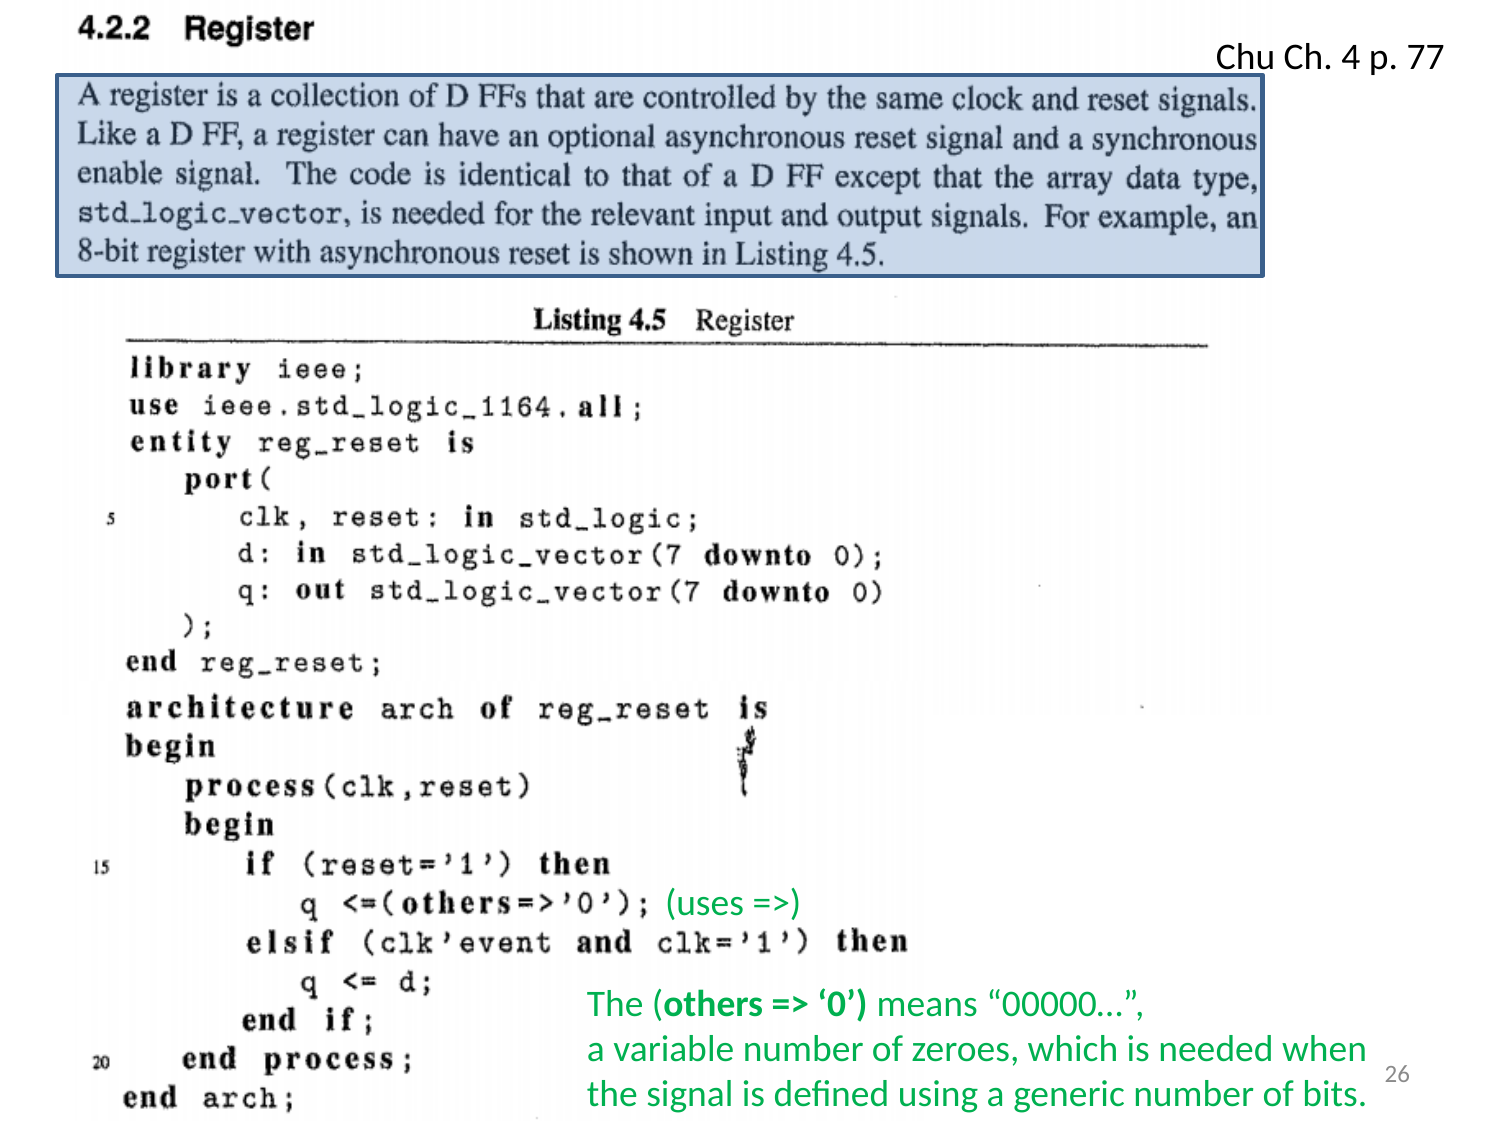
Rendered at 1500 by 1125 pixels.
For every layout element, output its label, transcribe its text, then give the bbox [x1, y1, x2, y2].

picture [56, 0, 1276, 1121]
slide_number 26 [1384, 1042, 1425, 1103]
text_box The (others => ‘0’) means “00000…”, a variable number of zeroes, which is needed when the signal is defined using a generic number of bits. [929, 971, 1384, 1122]
text_box Chu Ch. 4 p. 77 [1280, 24, 1460, 85]
